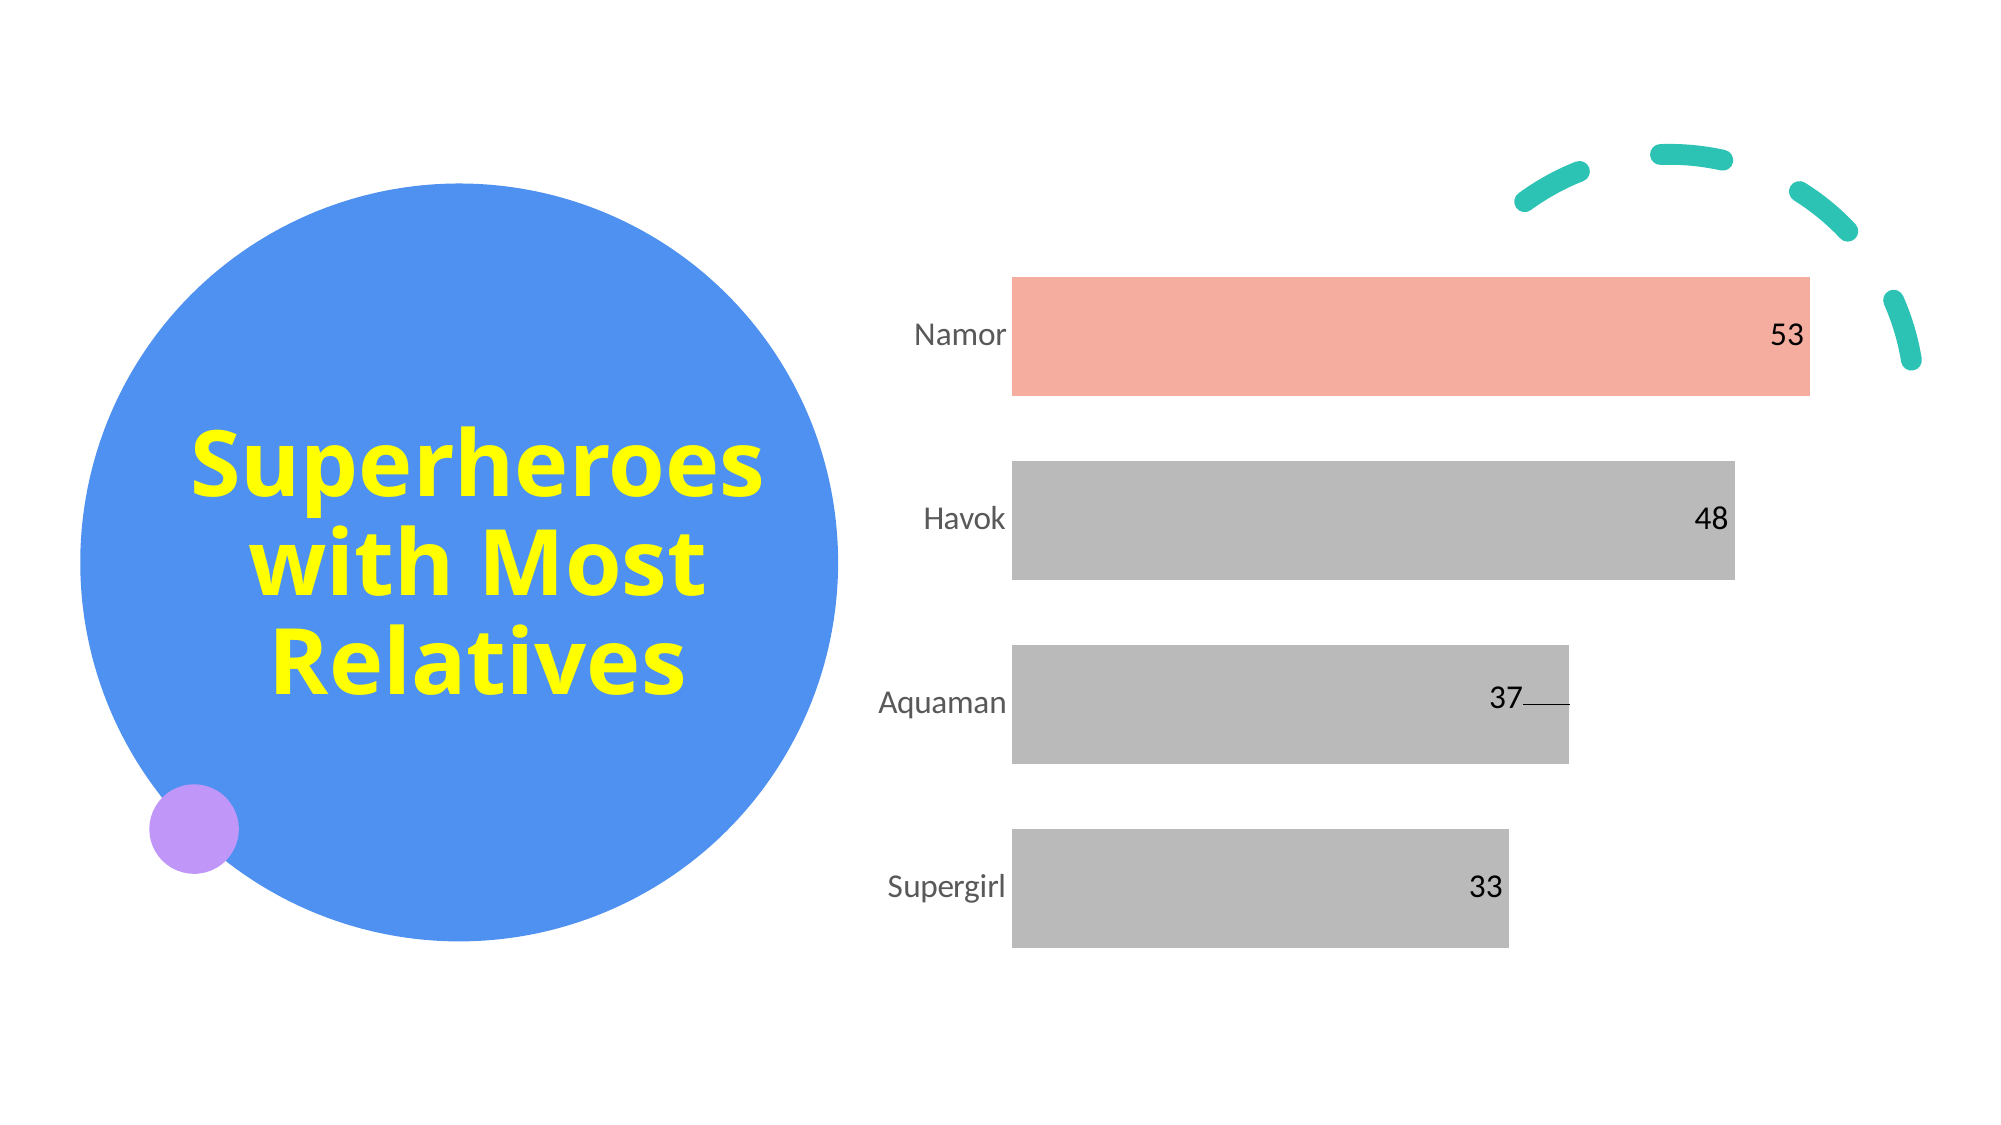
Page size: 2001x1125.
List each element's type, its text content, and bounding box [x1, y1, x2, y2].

chart [856, 229, 1938, 997]
title Superheroes with Most Relatives [181, 231, 775, 901]
